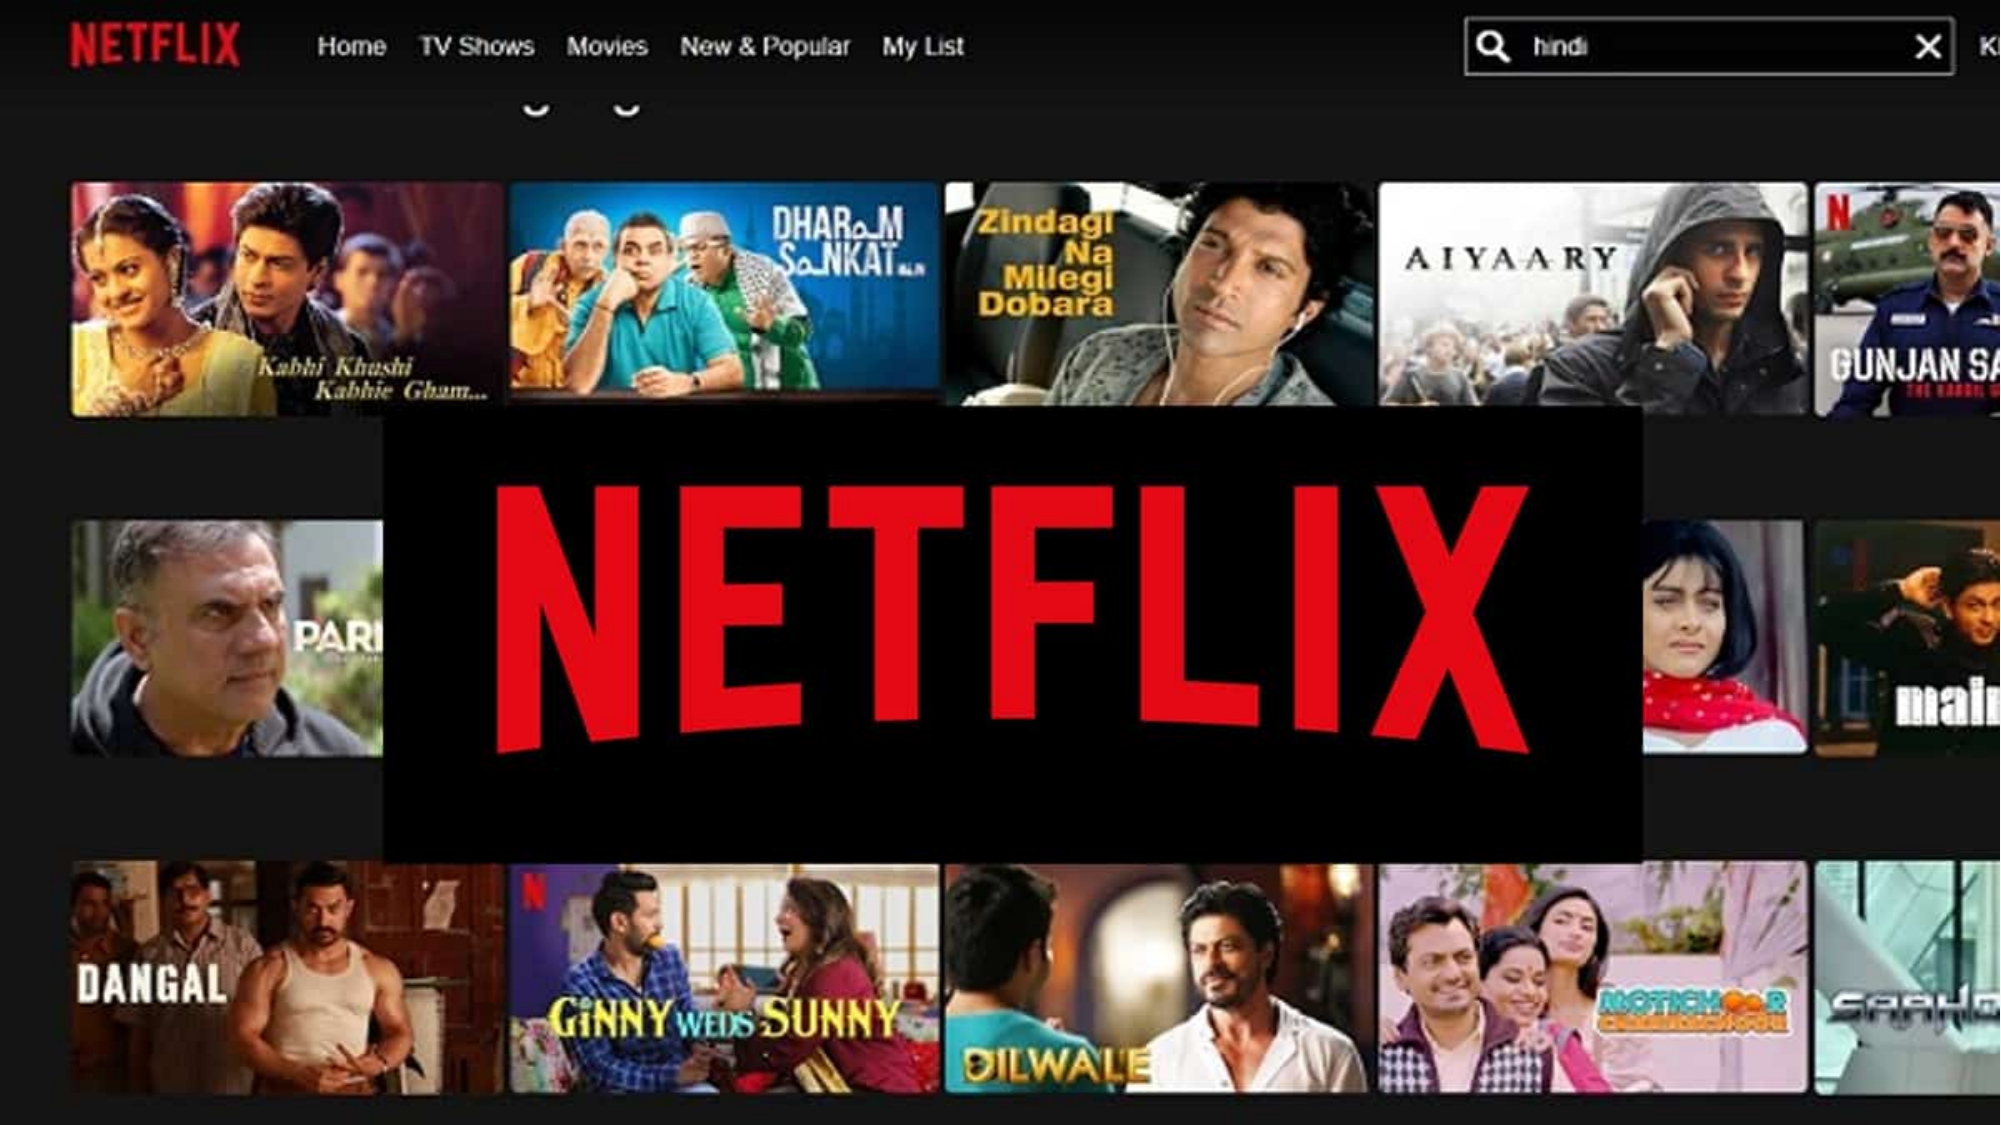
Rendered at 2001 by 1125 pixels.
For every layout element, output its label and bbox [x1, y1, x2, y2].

list [0, 0, 2000, 1125]
